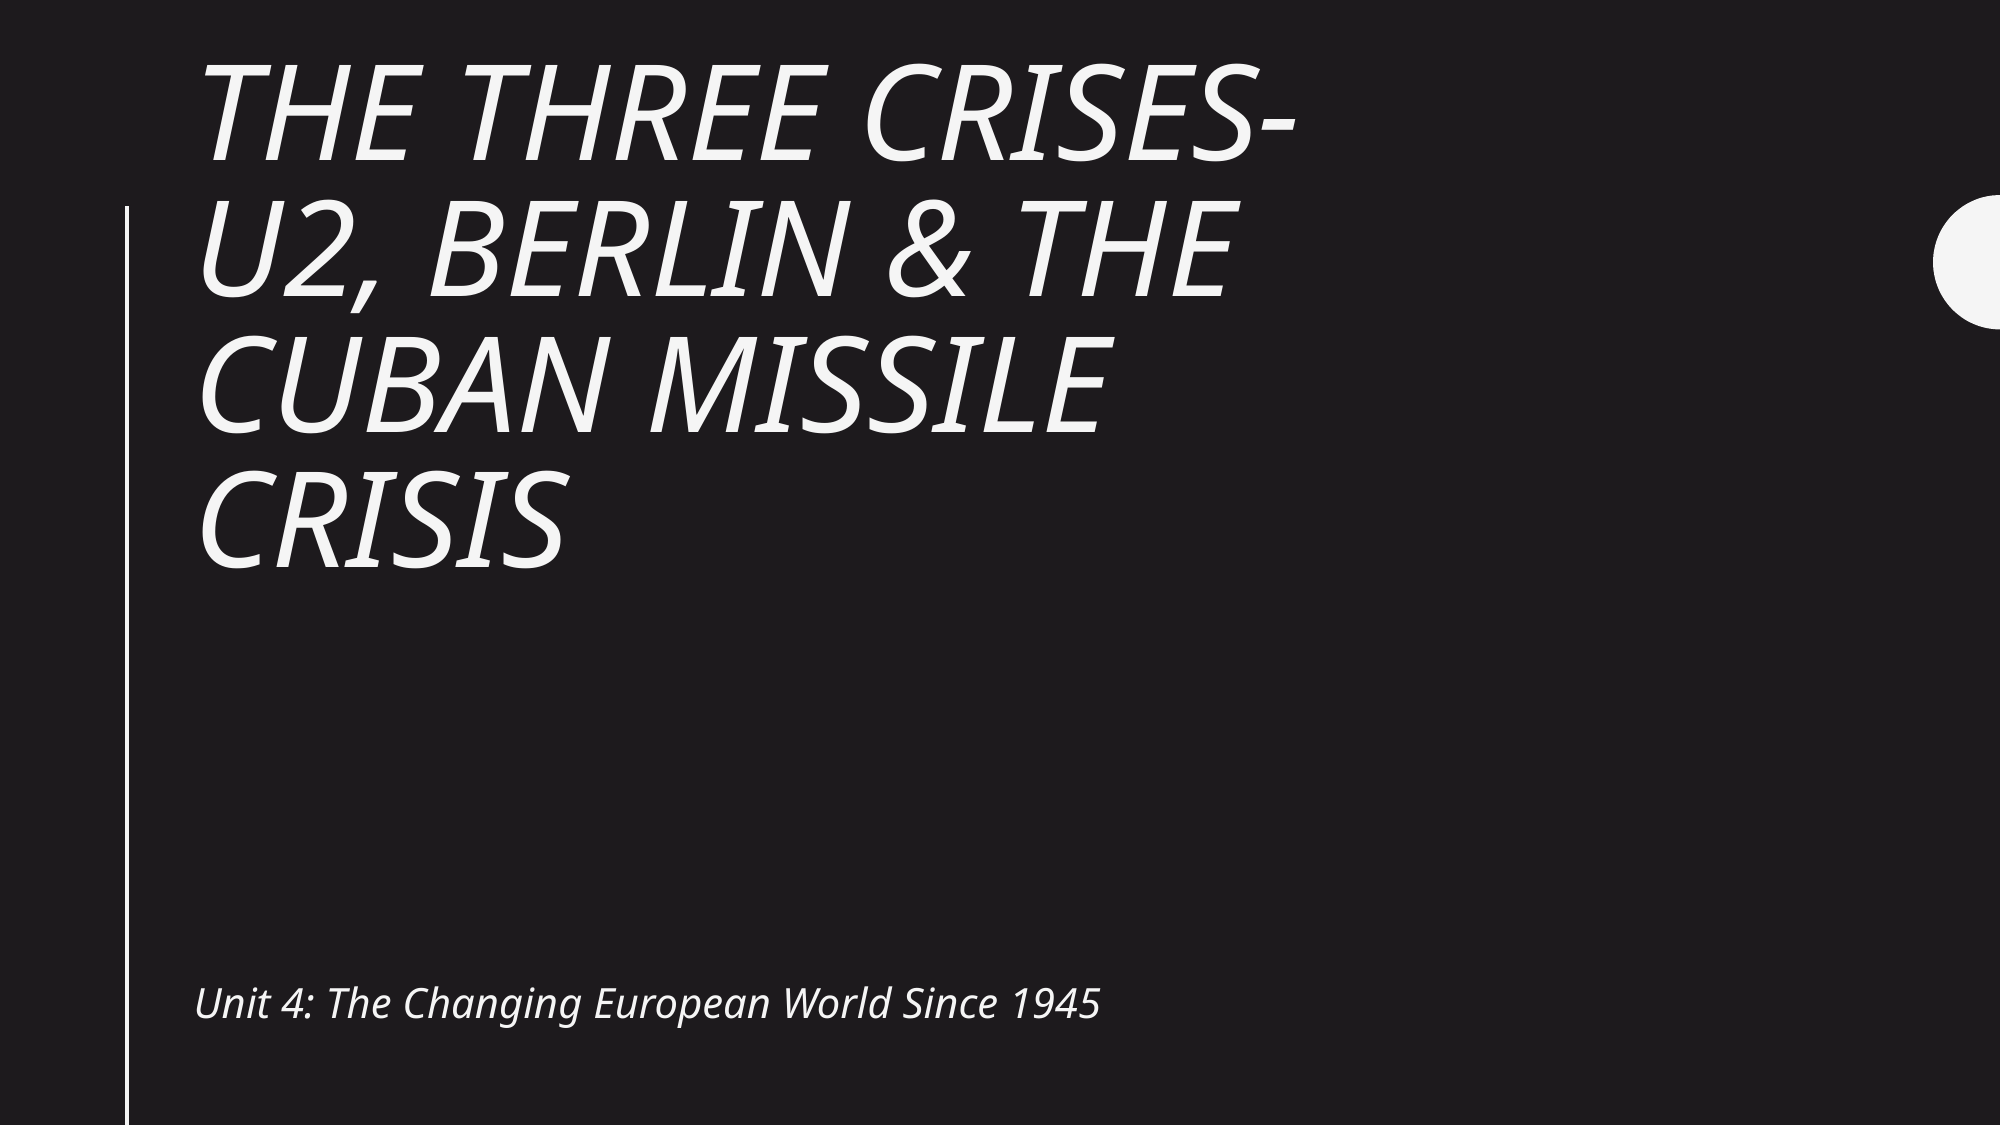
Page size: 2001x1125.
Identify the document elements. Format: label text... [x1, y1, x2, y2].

title The three crises- U2, Berlin & The Cuban missile Crisis [178, 44, 1333, 745]
subtitle Unit 4: The Changing European World Since 1945 [178, 962, 1333, 1078]
